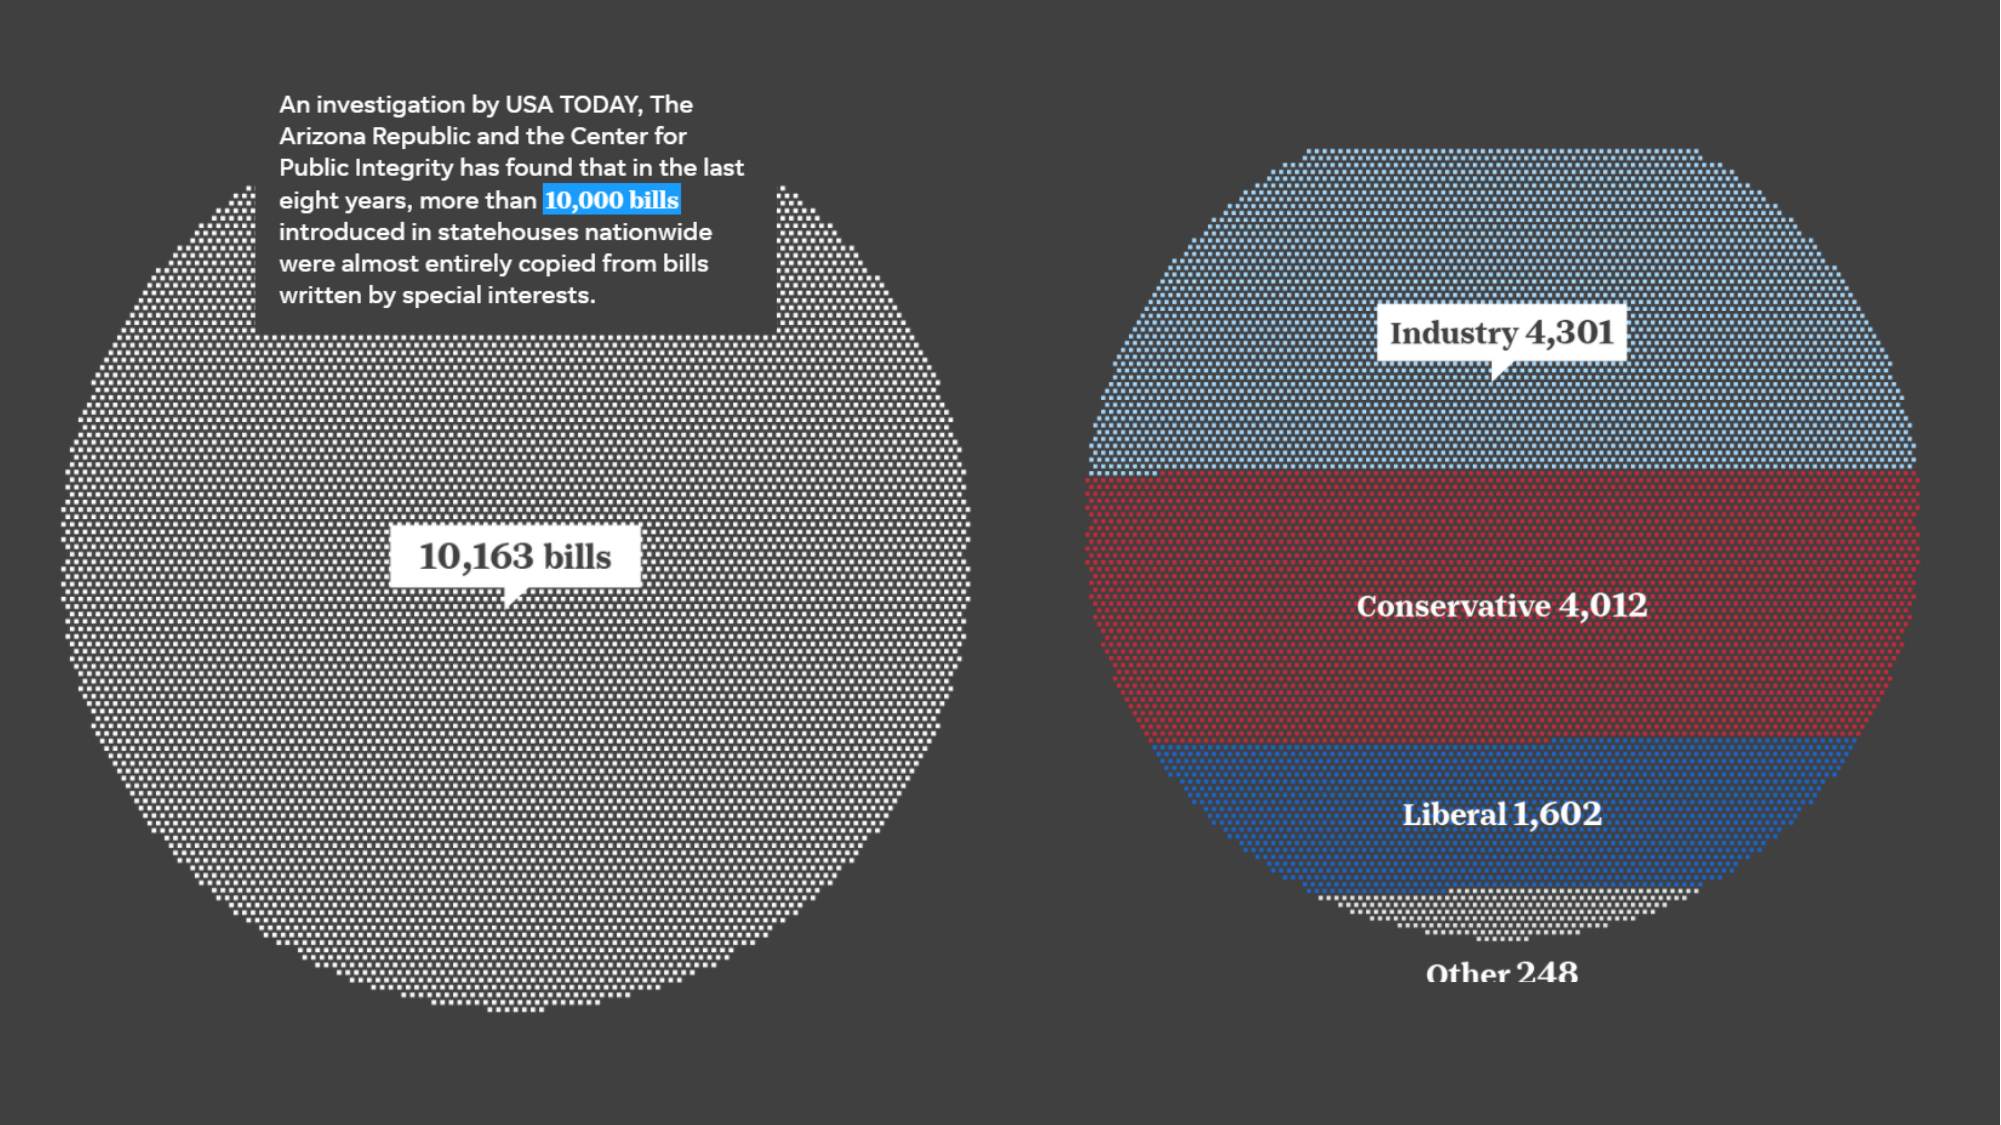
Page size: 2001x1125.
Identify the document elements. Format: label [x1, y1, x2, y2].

picture [24, 63, 1000, 1024]
picture [1030, 134, 1976, 991]
